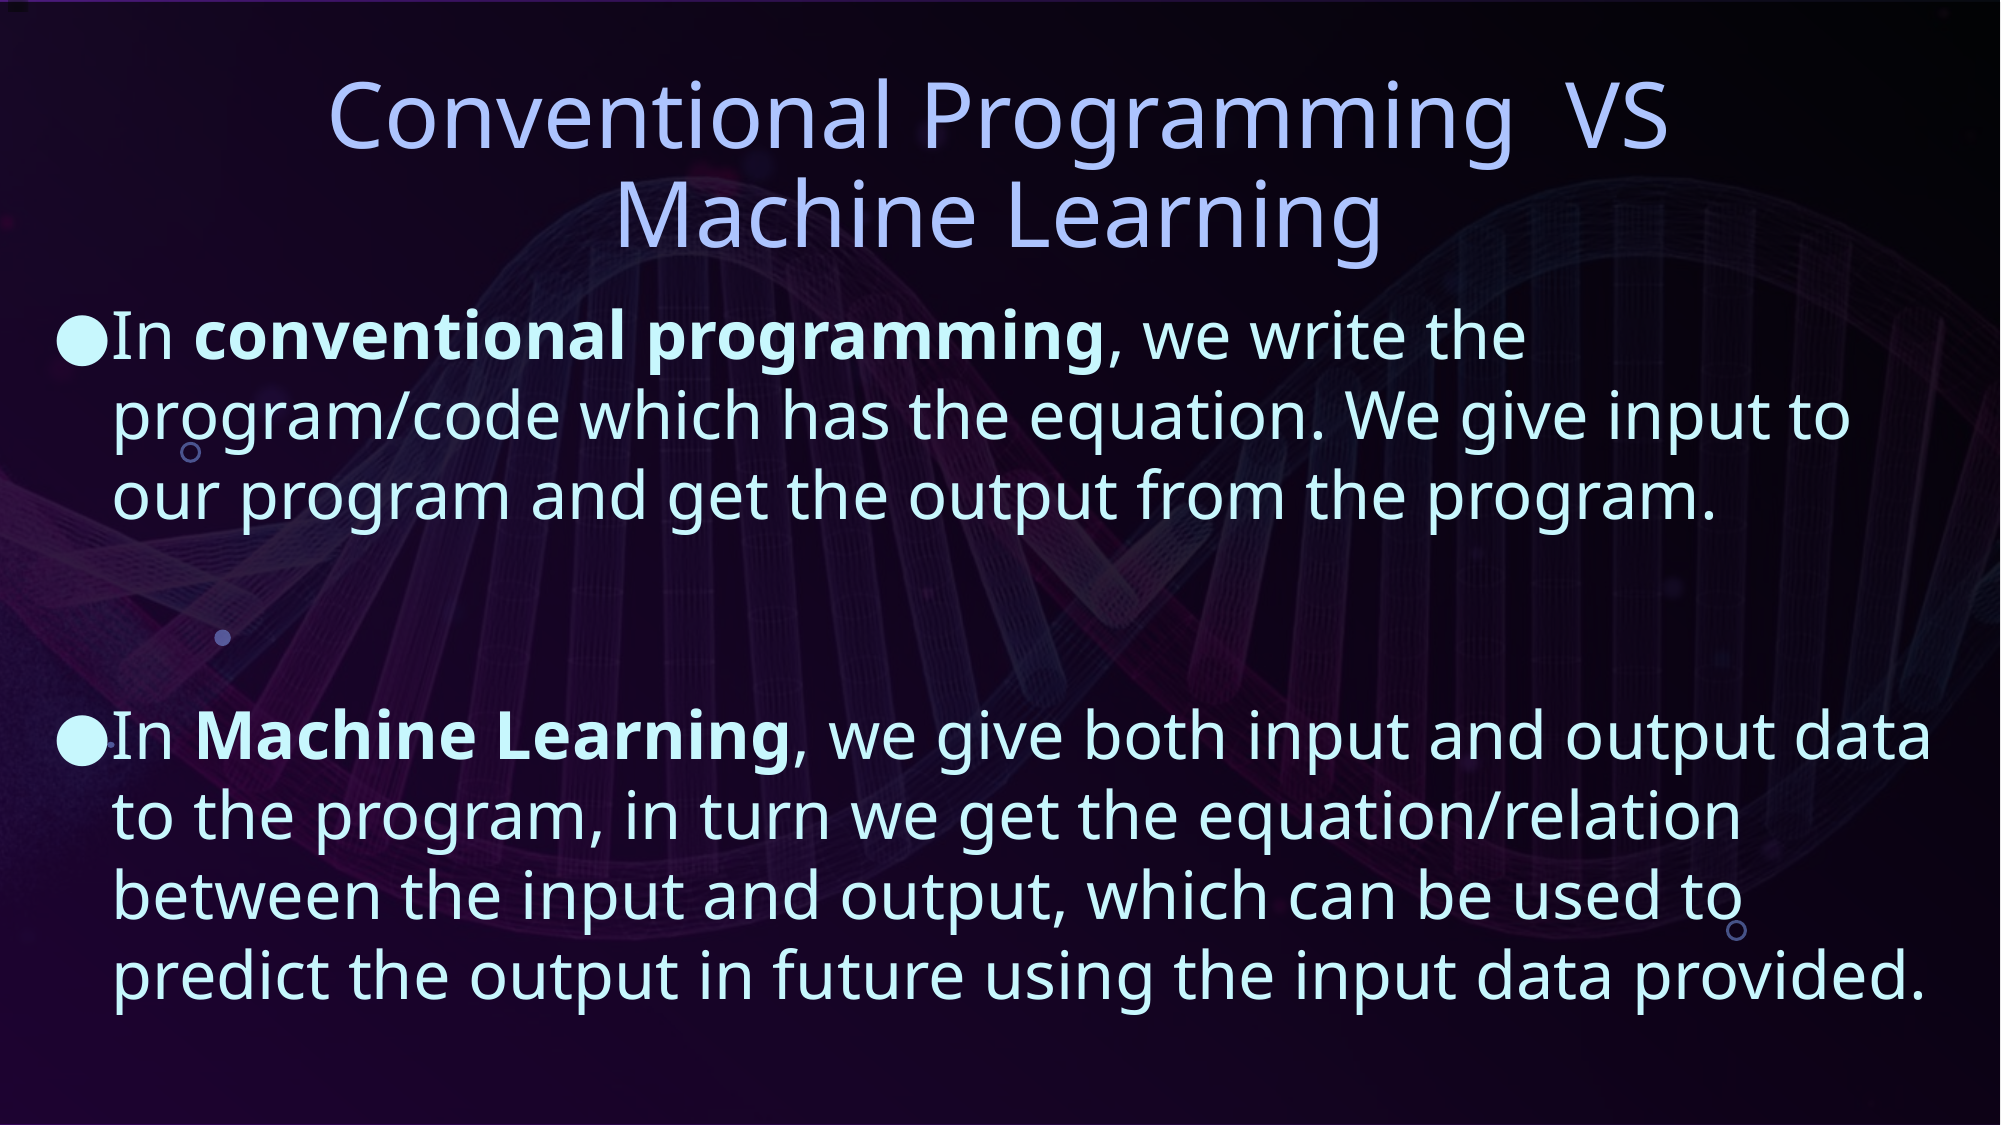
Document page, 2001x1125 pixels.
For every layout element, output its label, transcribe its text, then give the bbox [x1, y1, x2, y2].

text_box In conventional programming, we write the program/code which has the equation. We give input to our program and get the output from the program. In Machine Learning, we give both input and output data to the program, in turn we get the equation/relation between the input and output, which can be used to predict the output in future using the input data provided. [22, 205, 1987, 1125]
title Conventional Programming VS Machine Learning [137, 59, 1862, 205]
